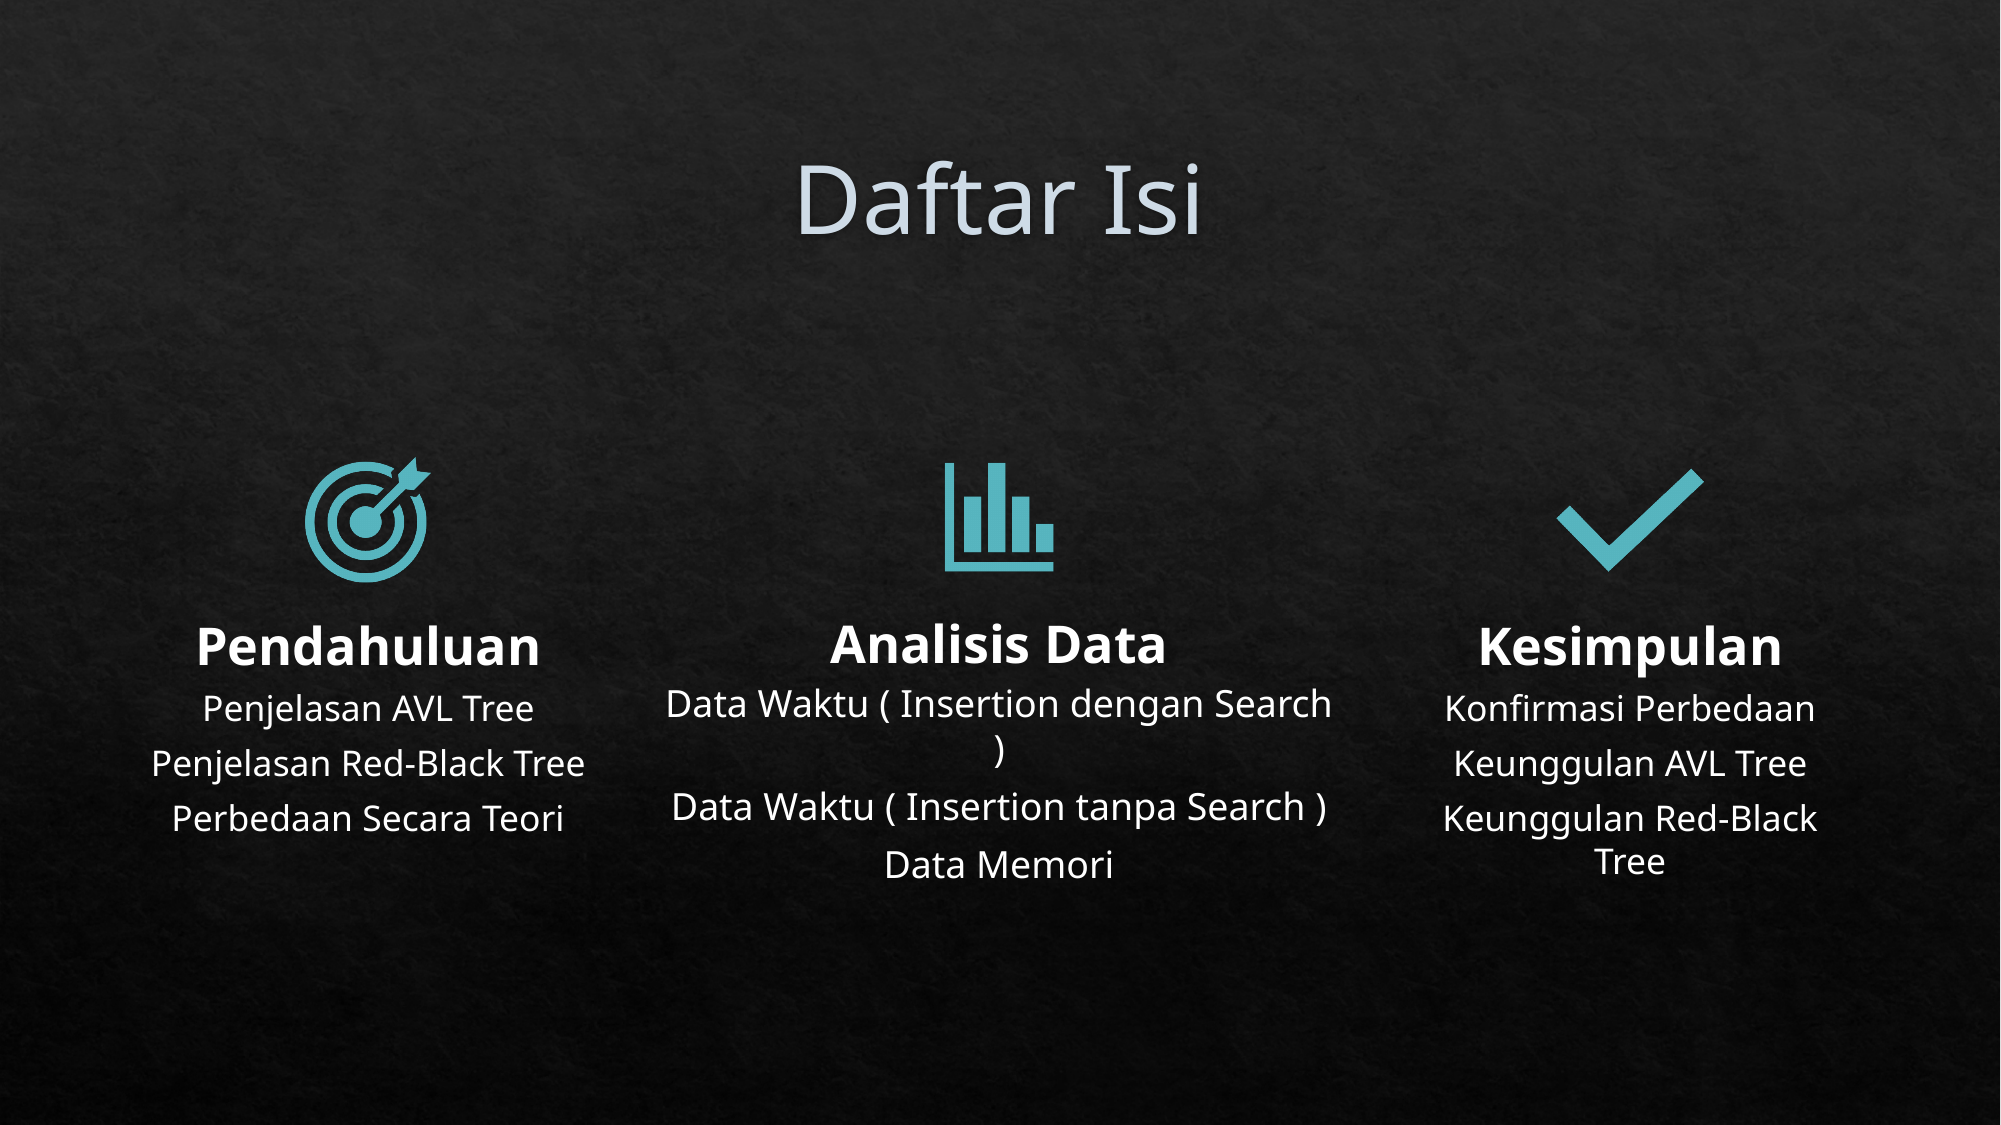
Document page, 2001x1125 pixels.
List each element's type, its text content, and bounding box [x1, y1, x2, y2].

title Daftar Isi [149, 99, 1849, 307]
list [149, 340, 1849, 951]
